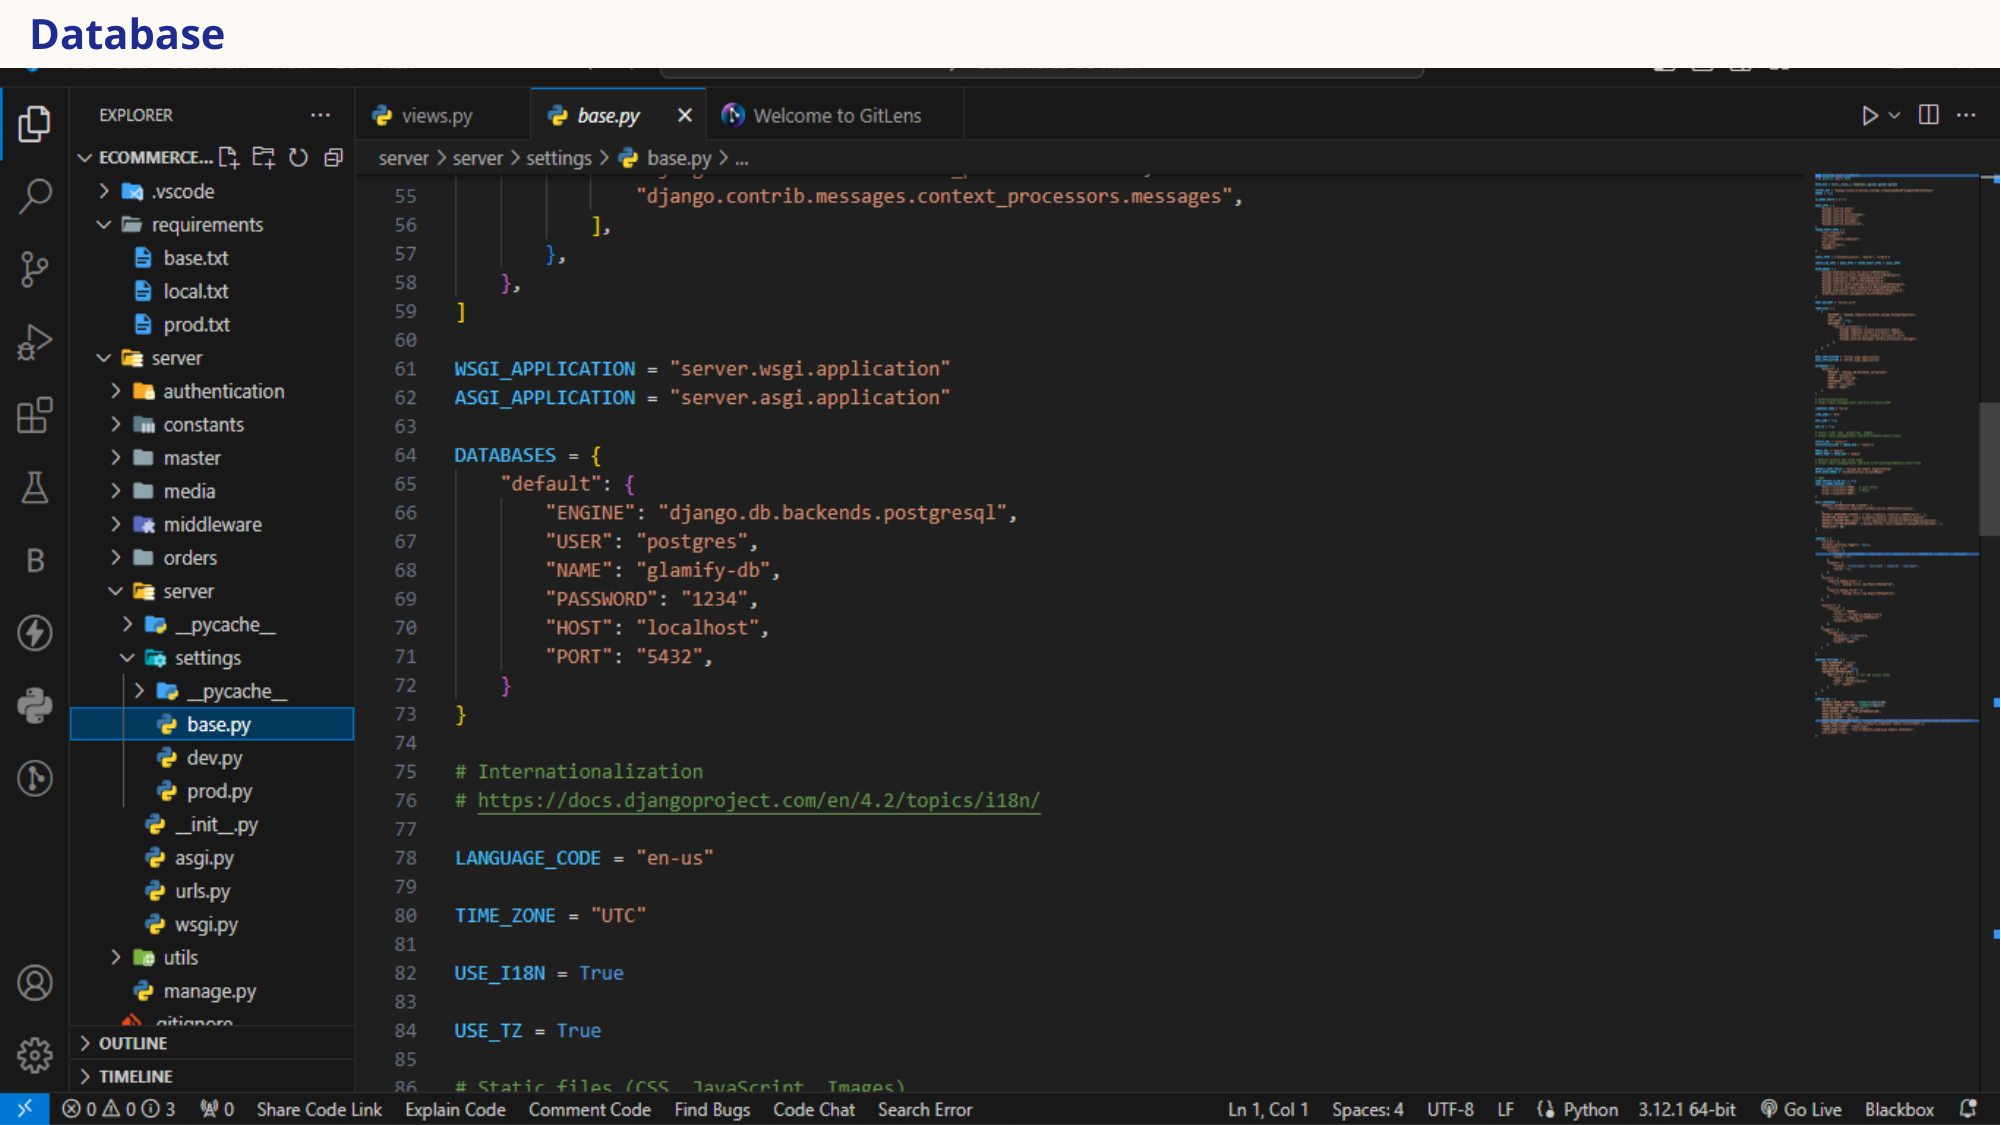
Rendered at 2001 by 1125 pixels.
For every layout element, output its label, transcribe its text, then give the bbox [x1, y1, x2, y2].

title Database [0, 0, 256, 66]
picture [0, 68, 2000, 1125]
